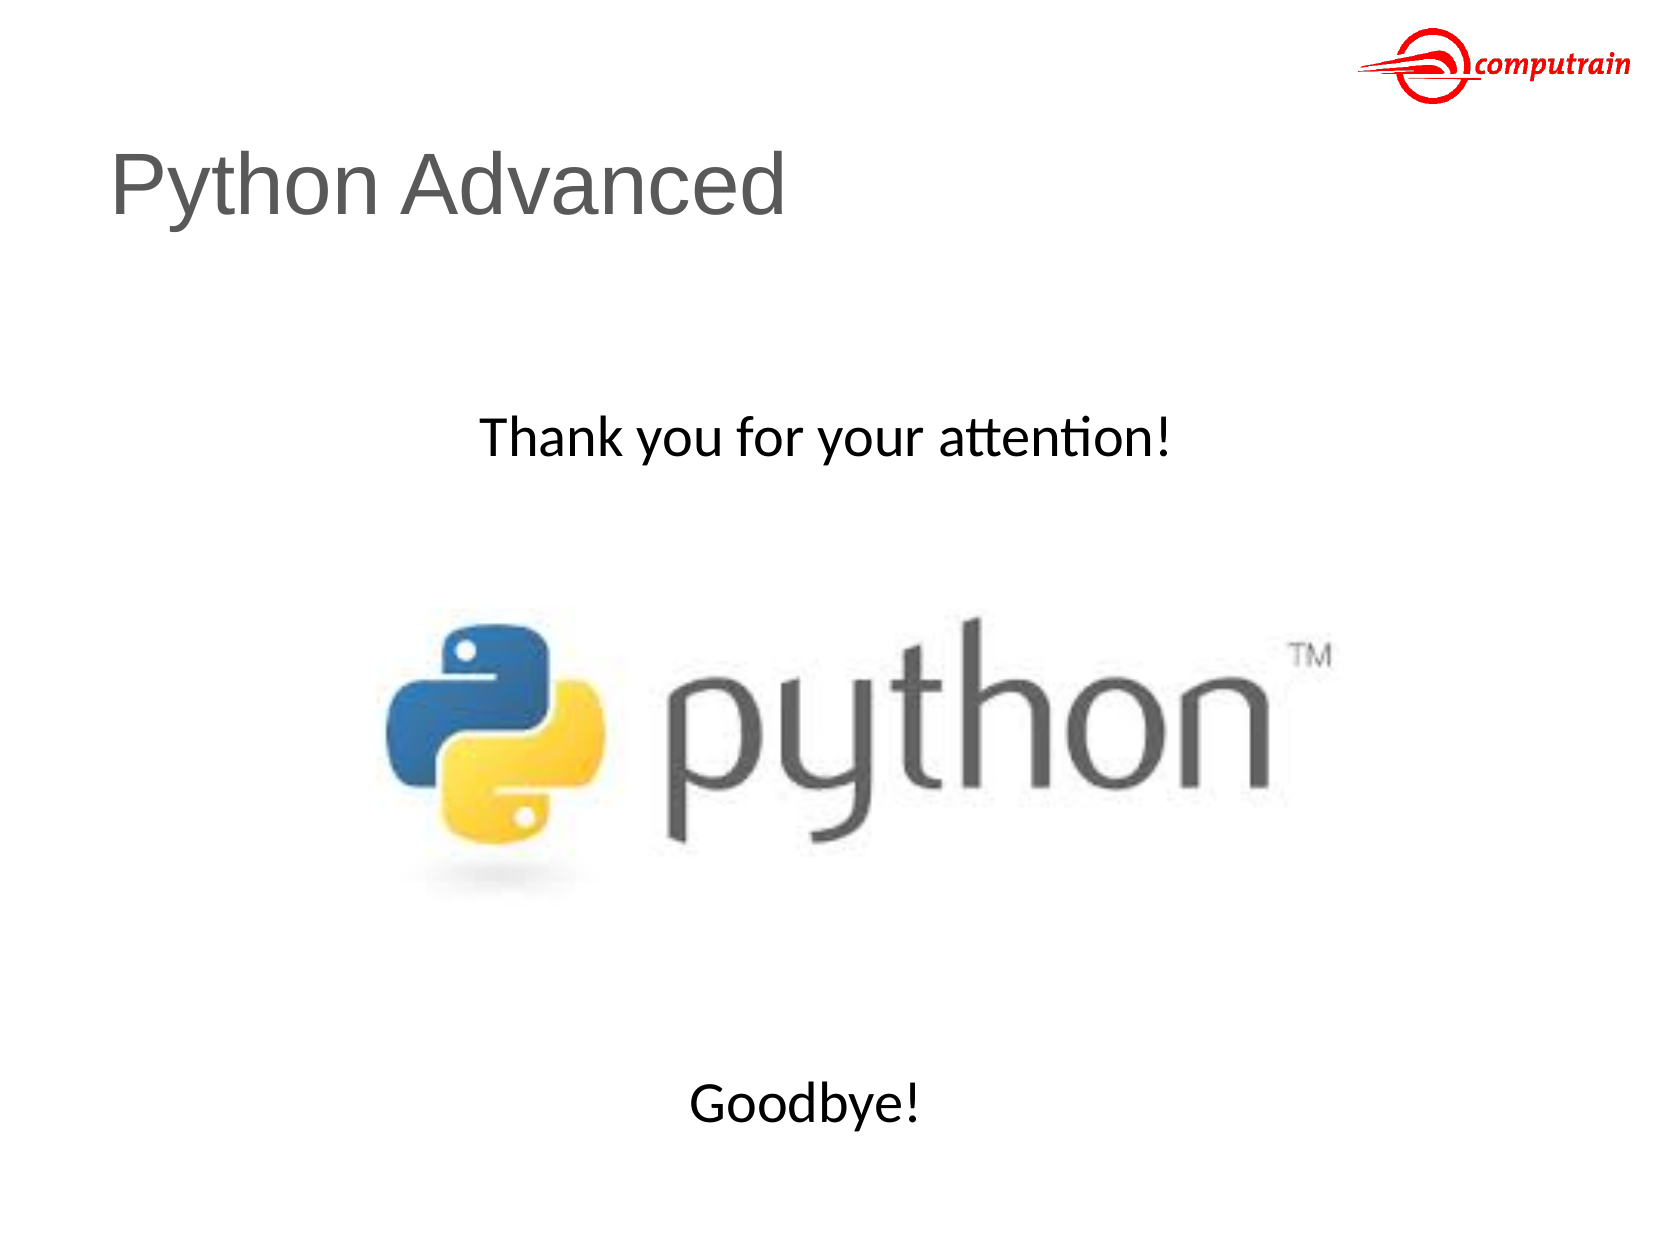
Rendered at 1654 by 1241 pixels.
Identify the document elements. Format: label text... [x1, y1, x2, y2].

title Python Advanced [94, 66, 1560, 306]
text_box Thank you for your attention! [464, 390, 1189, 476]
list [230, 560, 1424, 963]
picture [1358, 28, 1630, 104]
text_box Goodbye! [674, 1057, 938, 1142]
